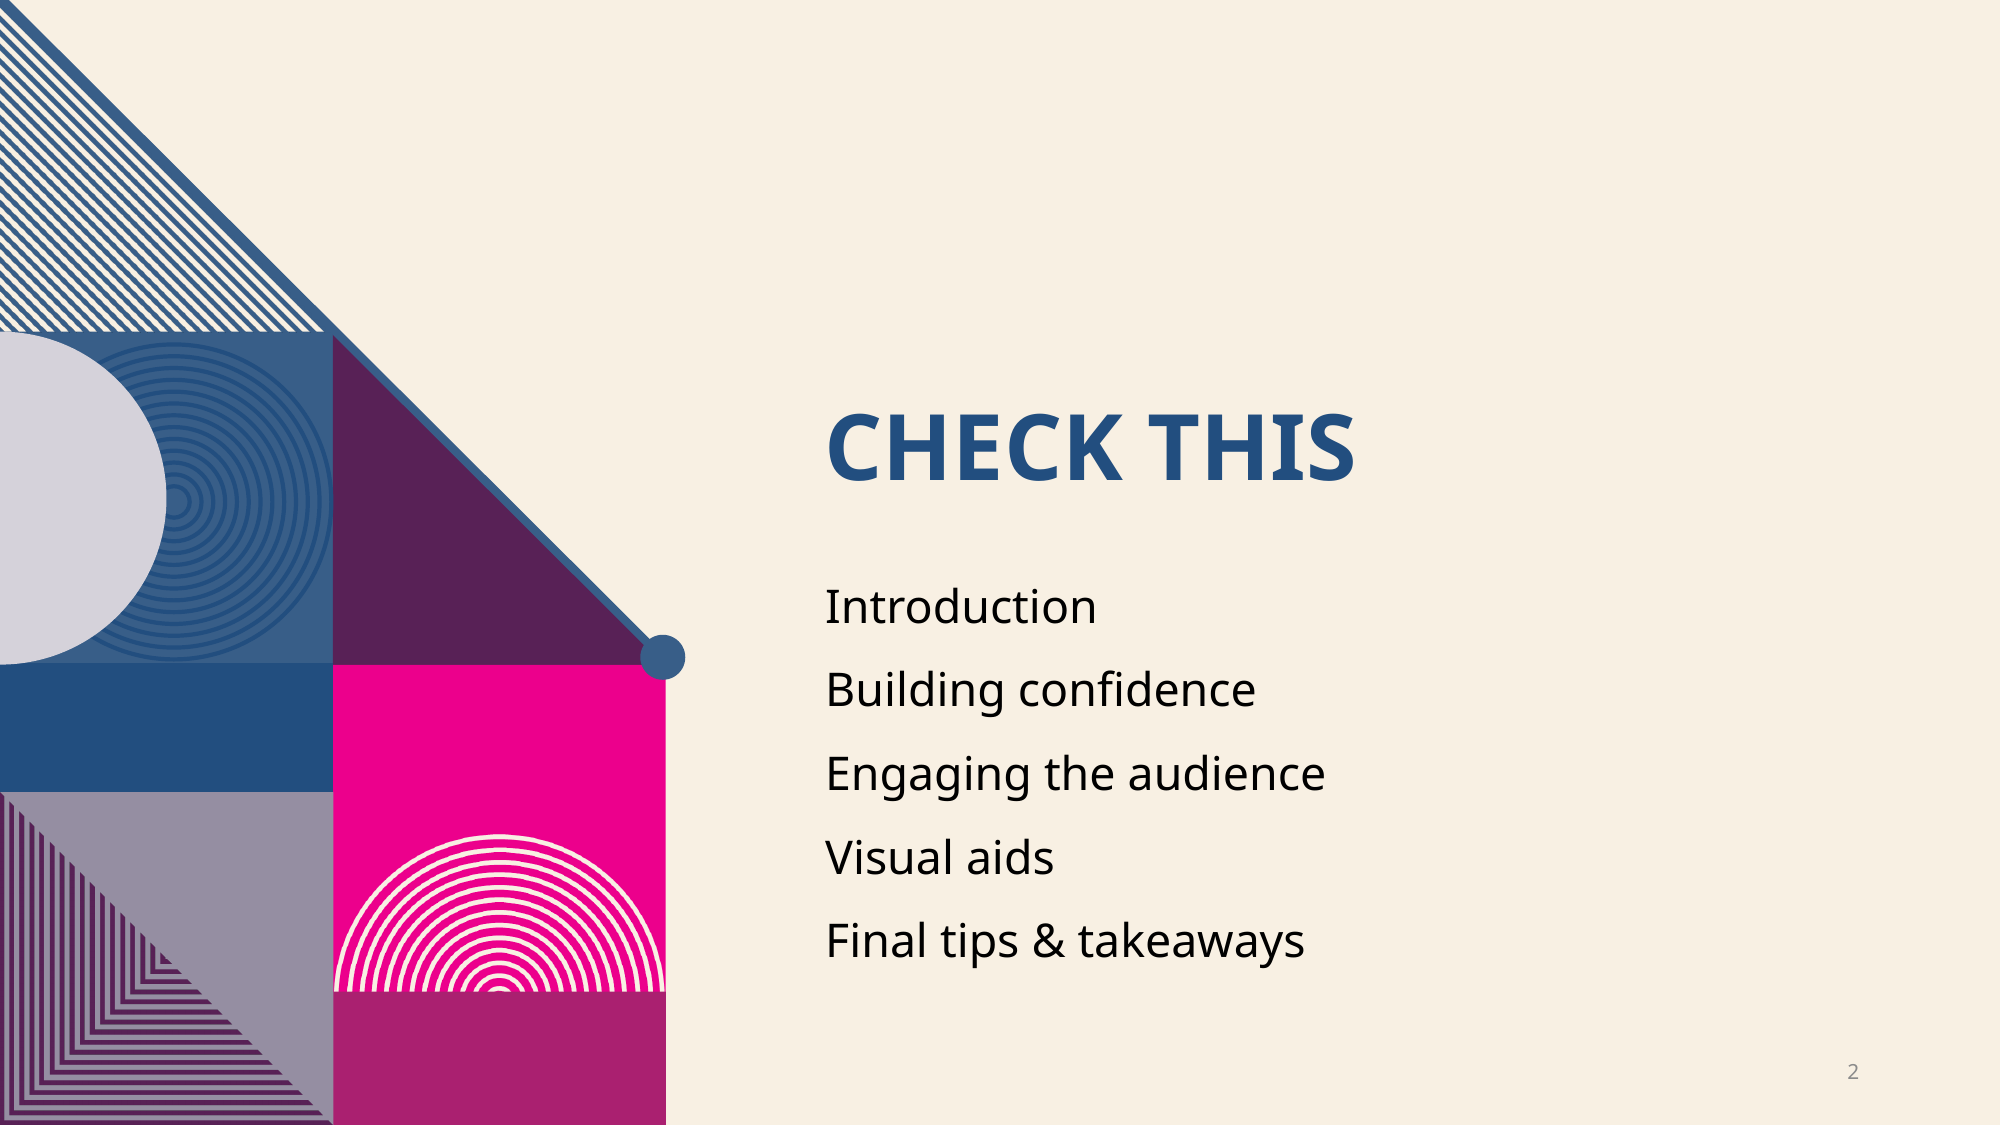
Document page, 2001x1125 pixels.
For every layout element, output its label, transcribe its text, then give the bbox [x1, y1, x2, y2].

picture [0, 792, 333, 1125]
picture [0, 4, 330, 333]
list Introduction Building confidence Engaging the audience Visual aids Final tips & takeaways [810, 541, 1850, 980]
title check this [809, 70, 1850, 509]
picture [334, 834, 665, 991]
slide_number 2 [1799, 1042, 1875, 1103]
picture [10, 0, 332, 321]
